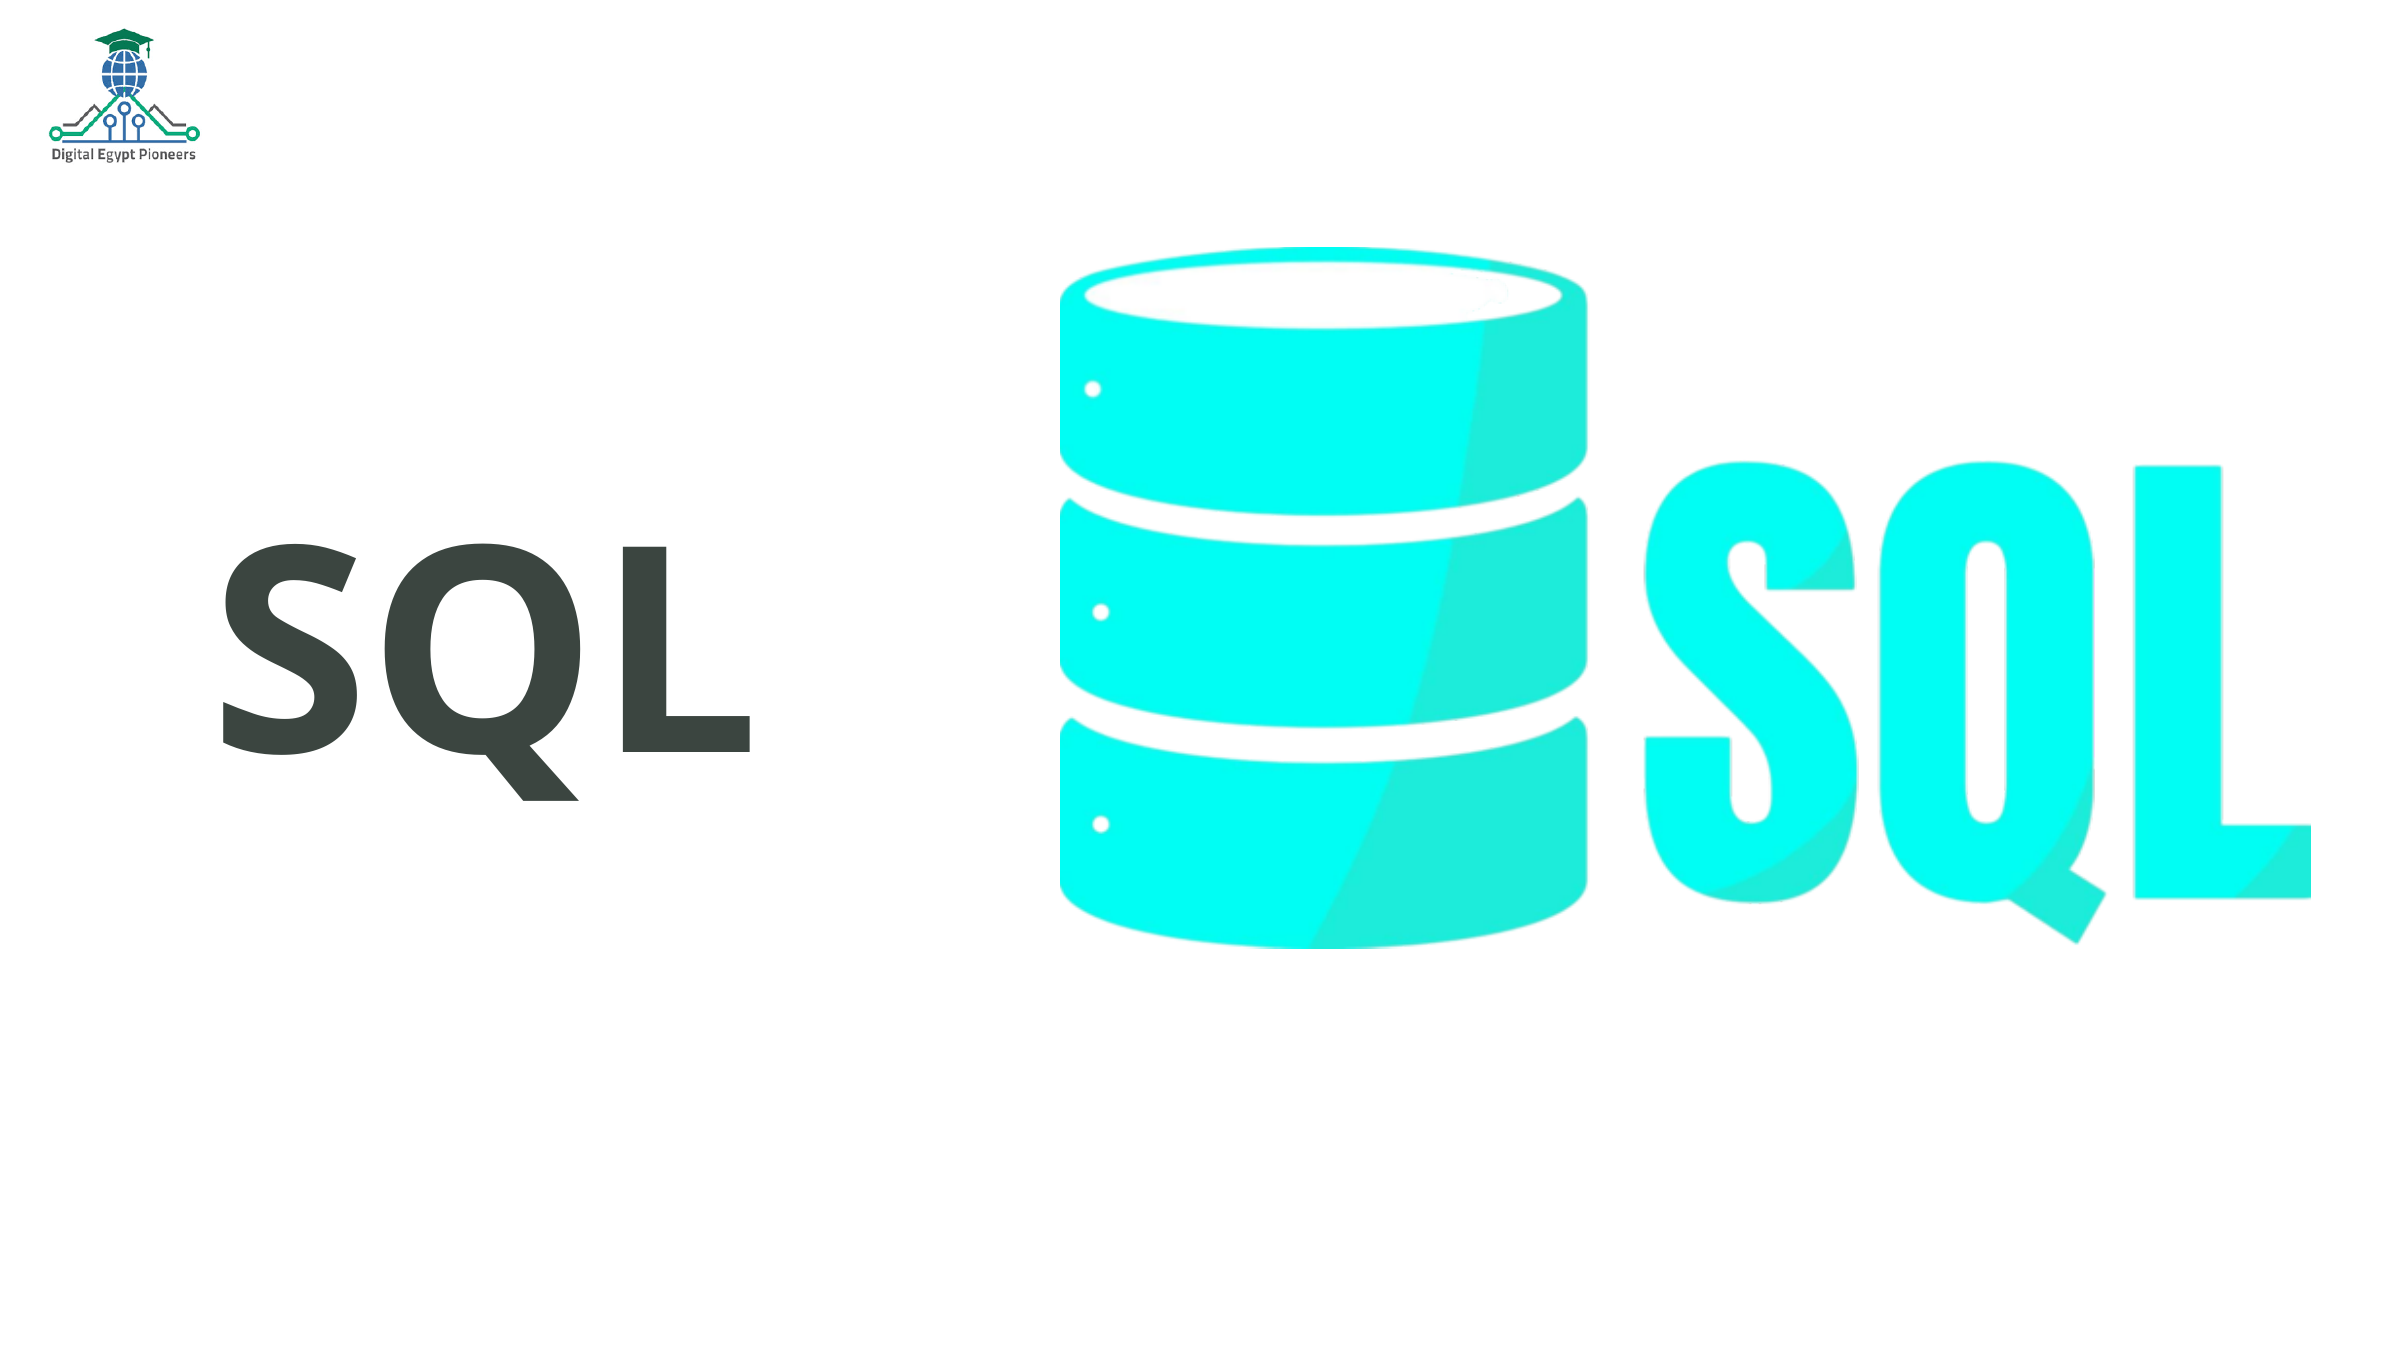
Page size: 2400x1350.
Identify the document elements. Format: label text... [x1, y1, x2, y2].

picture [1060, 247, 2311, 949]
text_box SQL [210, 683, 730, 813]
picture [0, 27, 247, 167]
